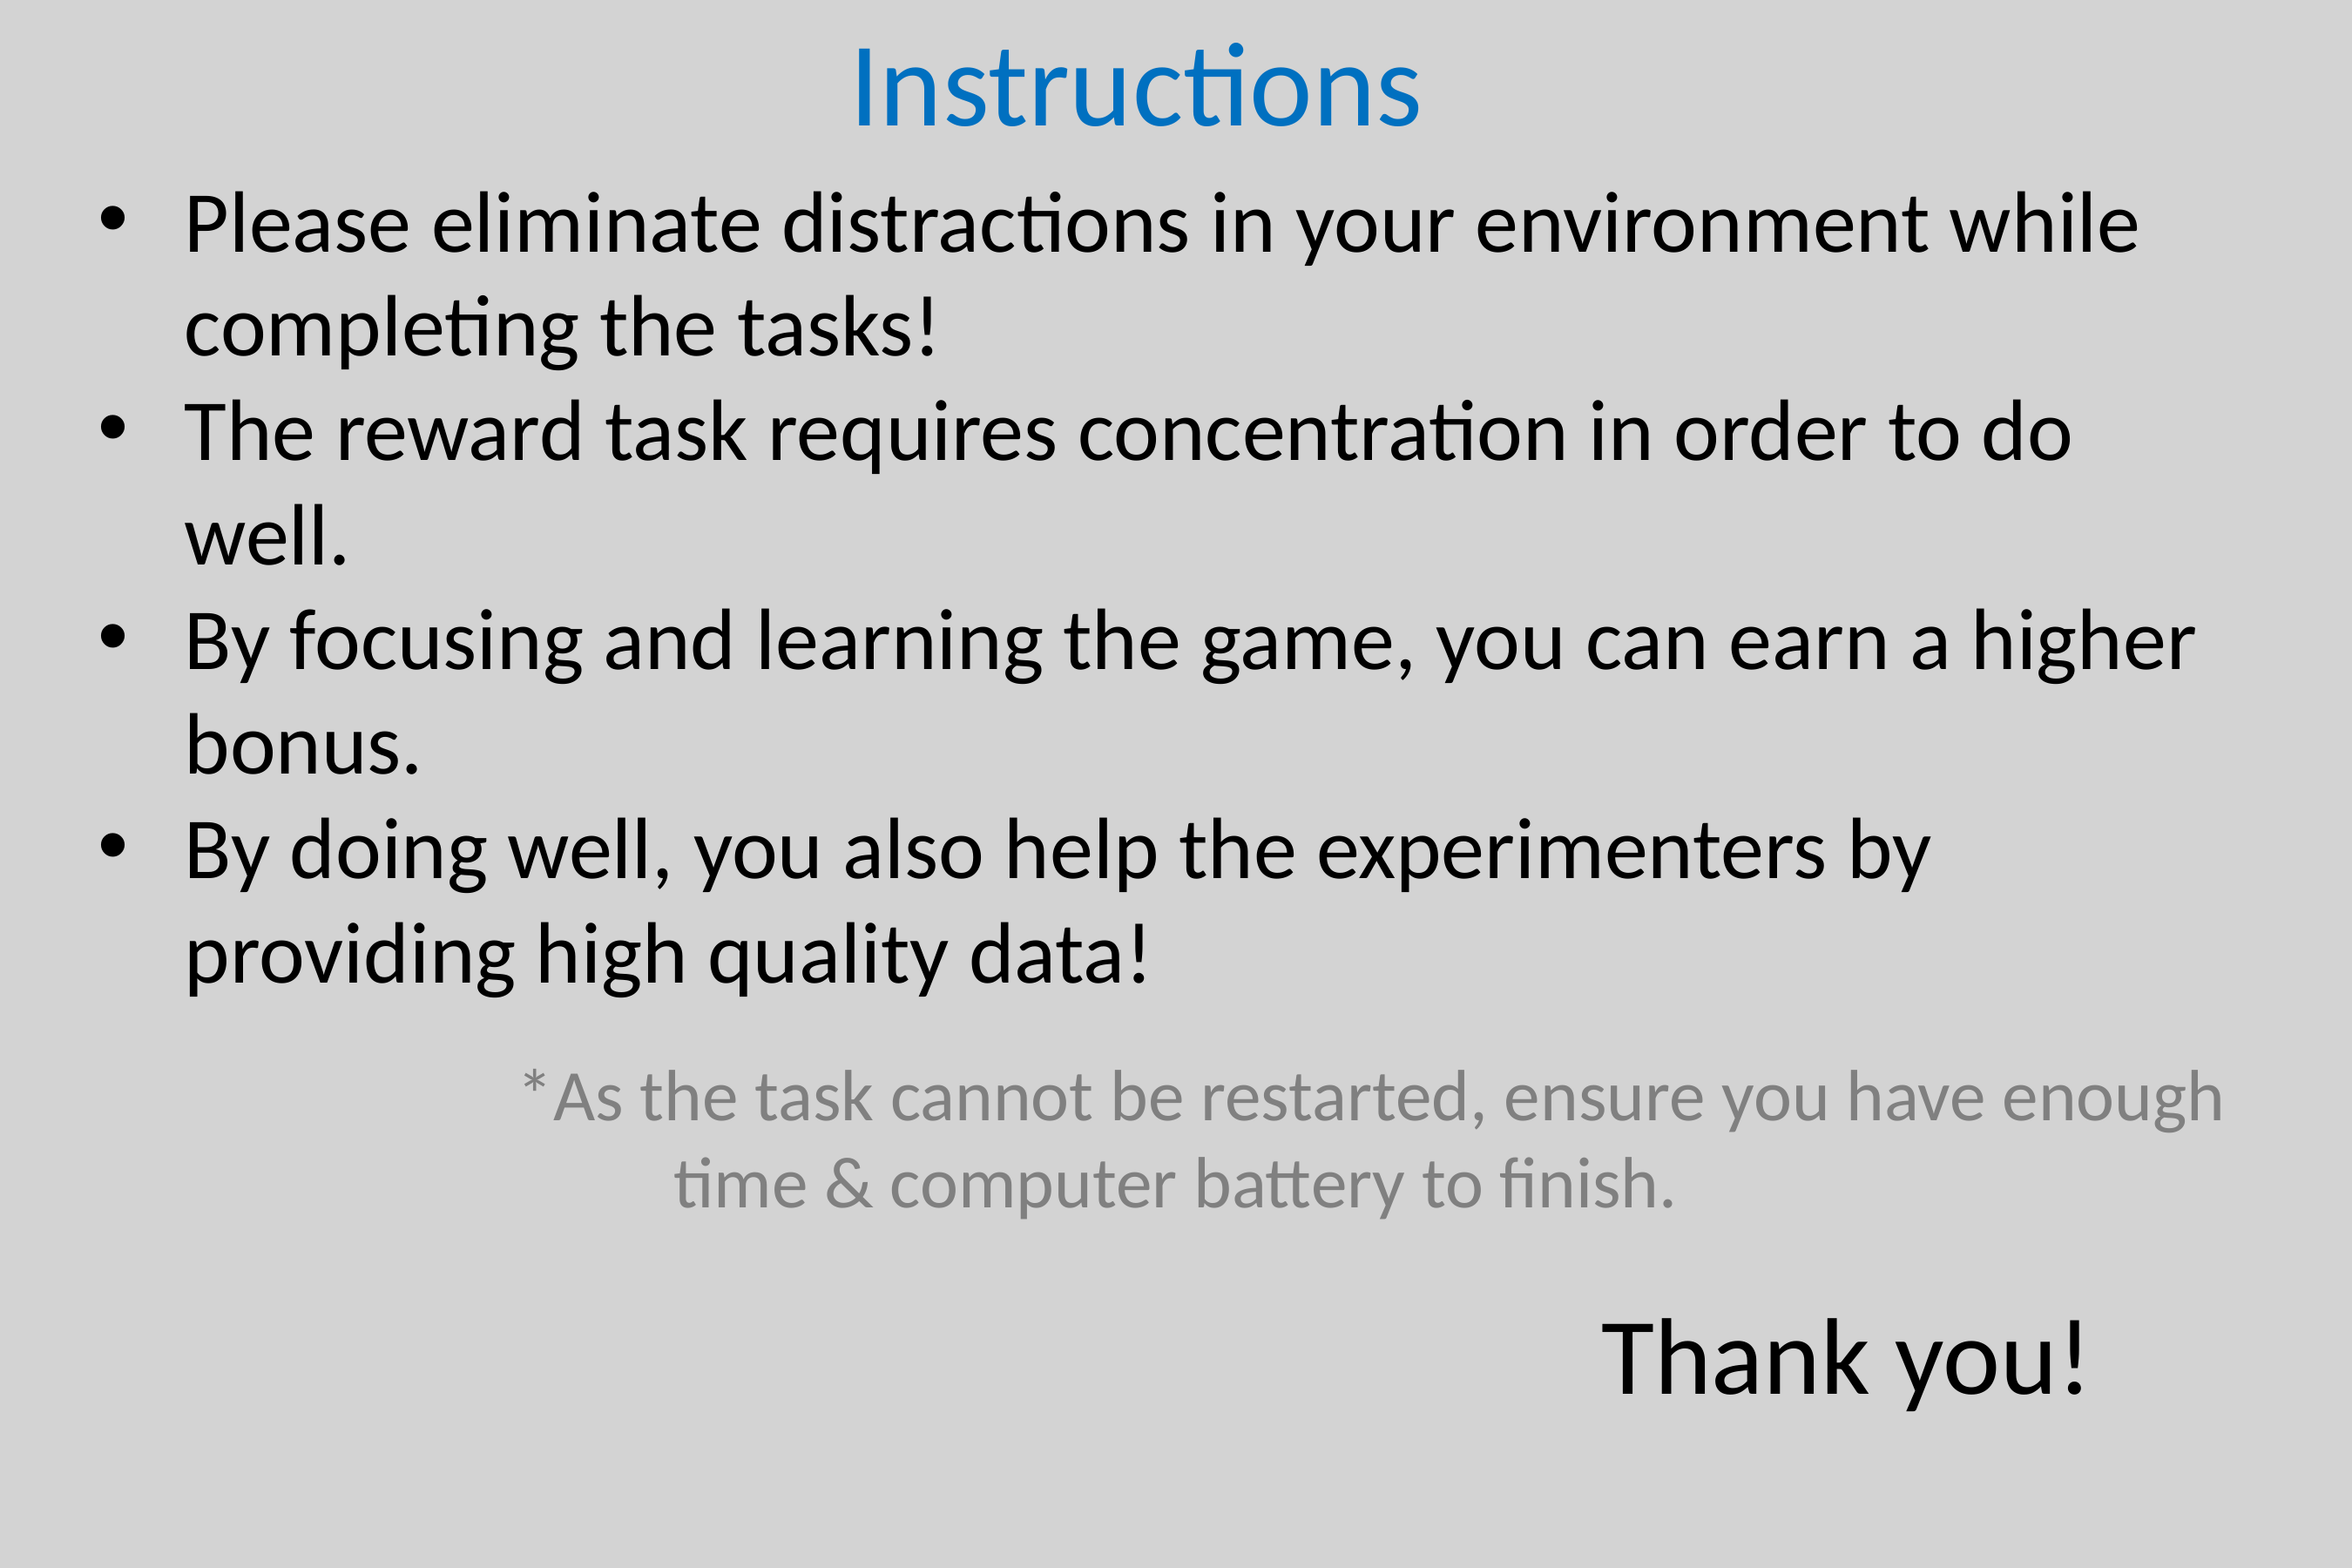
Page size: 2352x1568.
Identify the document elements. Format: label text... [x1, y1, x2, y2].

text_box Please eliminate distractions in your environment while completing the tasks! The reward task requires concentration in order to do well. By focusing and learning the game, you can earn a higher bonus. By doing well, you also help the experimenters by providing high quality data! *As the task cannot be restarted, ensure you have enough time & computer battery to finish. Thank you! [84, 158, 2268, 1429]
text_box Instructions [163, 0, 2110, 157]
